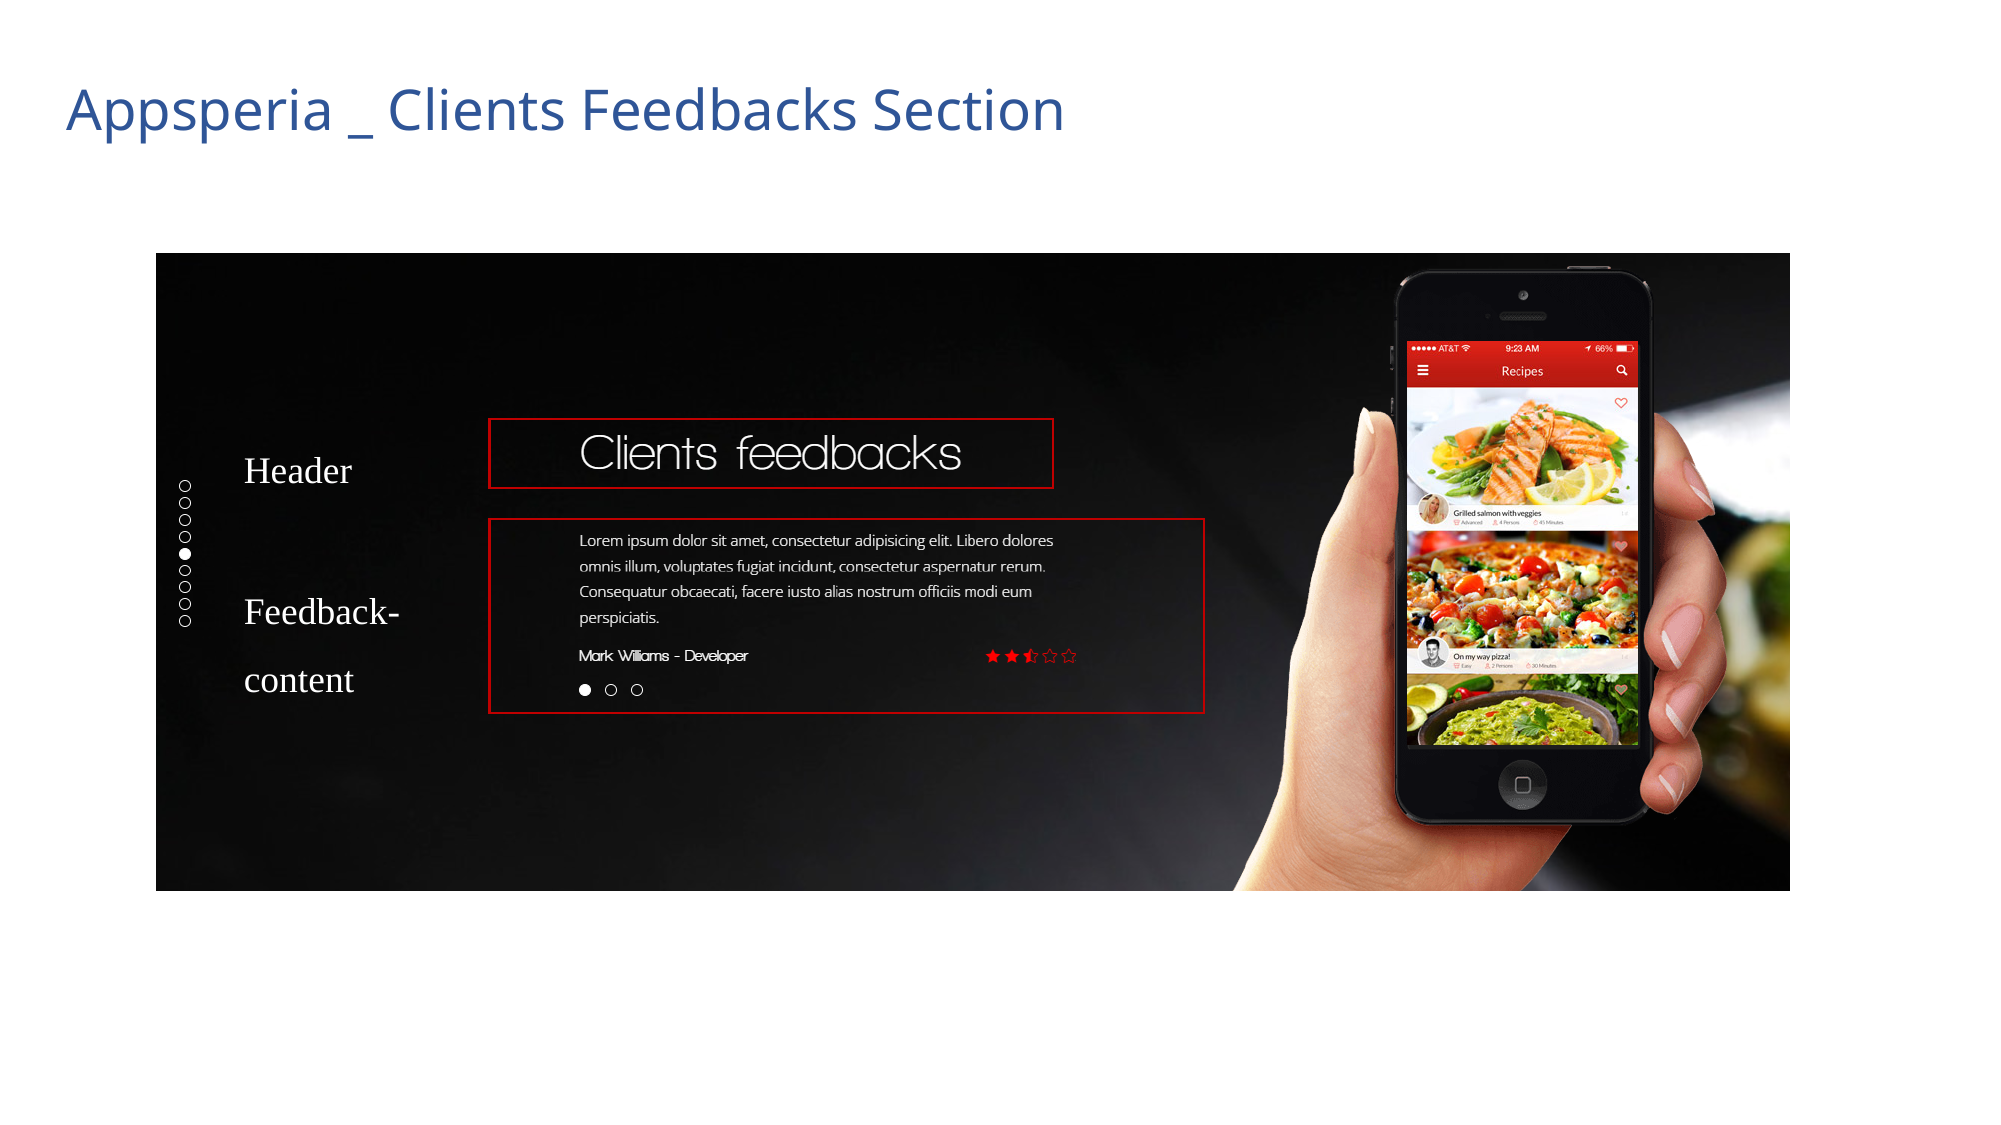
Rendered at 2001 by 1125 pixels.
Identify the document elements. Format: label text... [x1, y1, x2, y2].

picture [155, 253, 1790, 891]
text_box Appsperia _ Clients Feedbacks Section [51, 67, 1449, 167]
